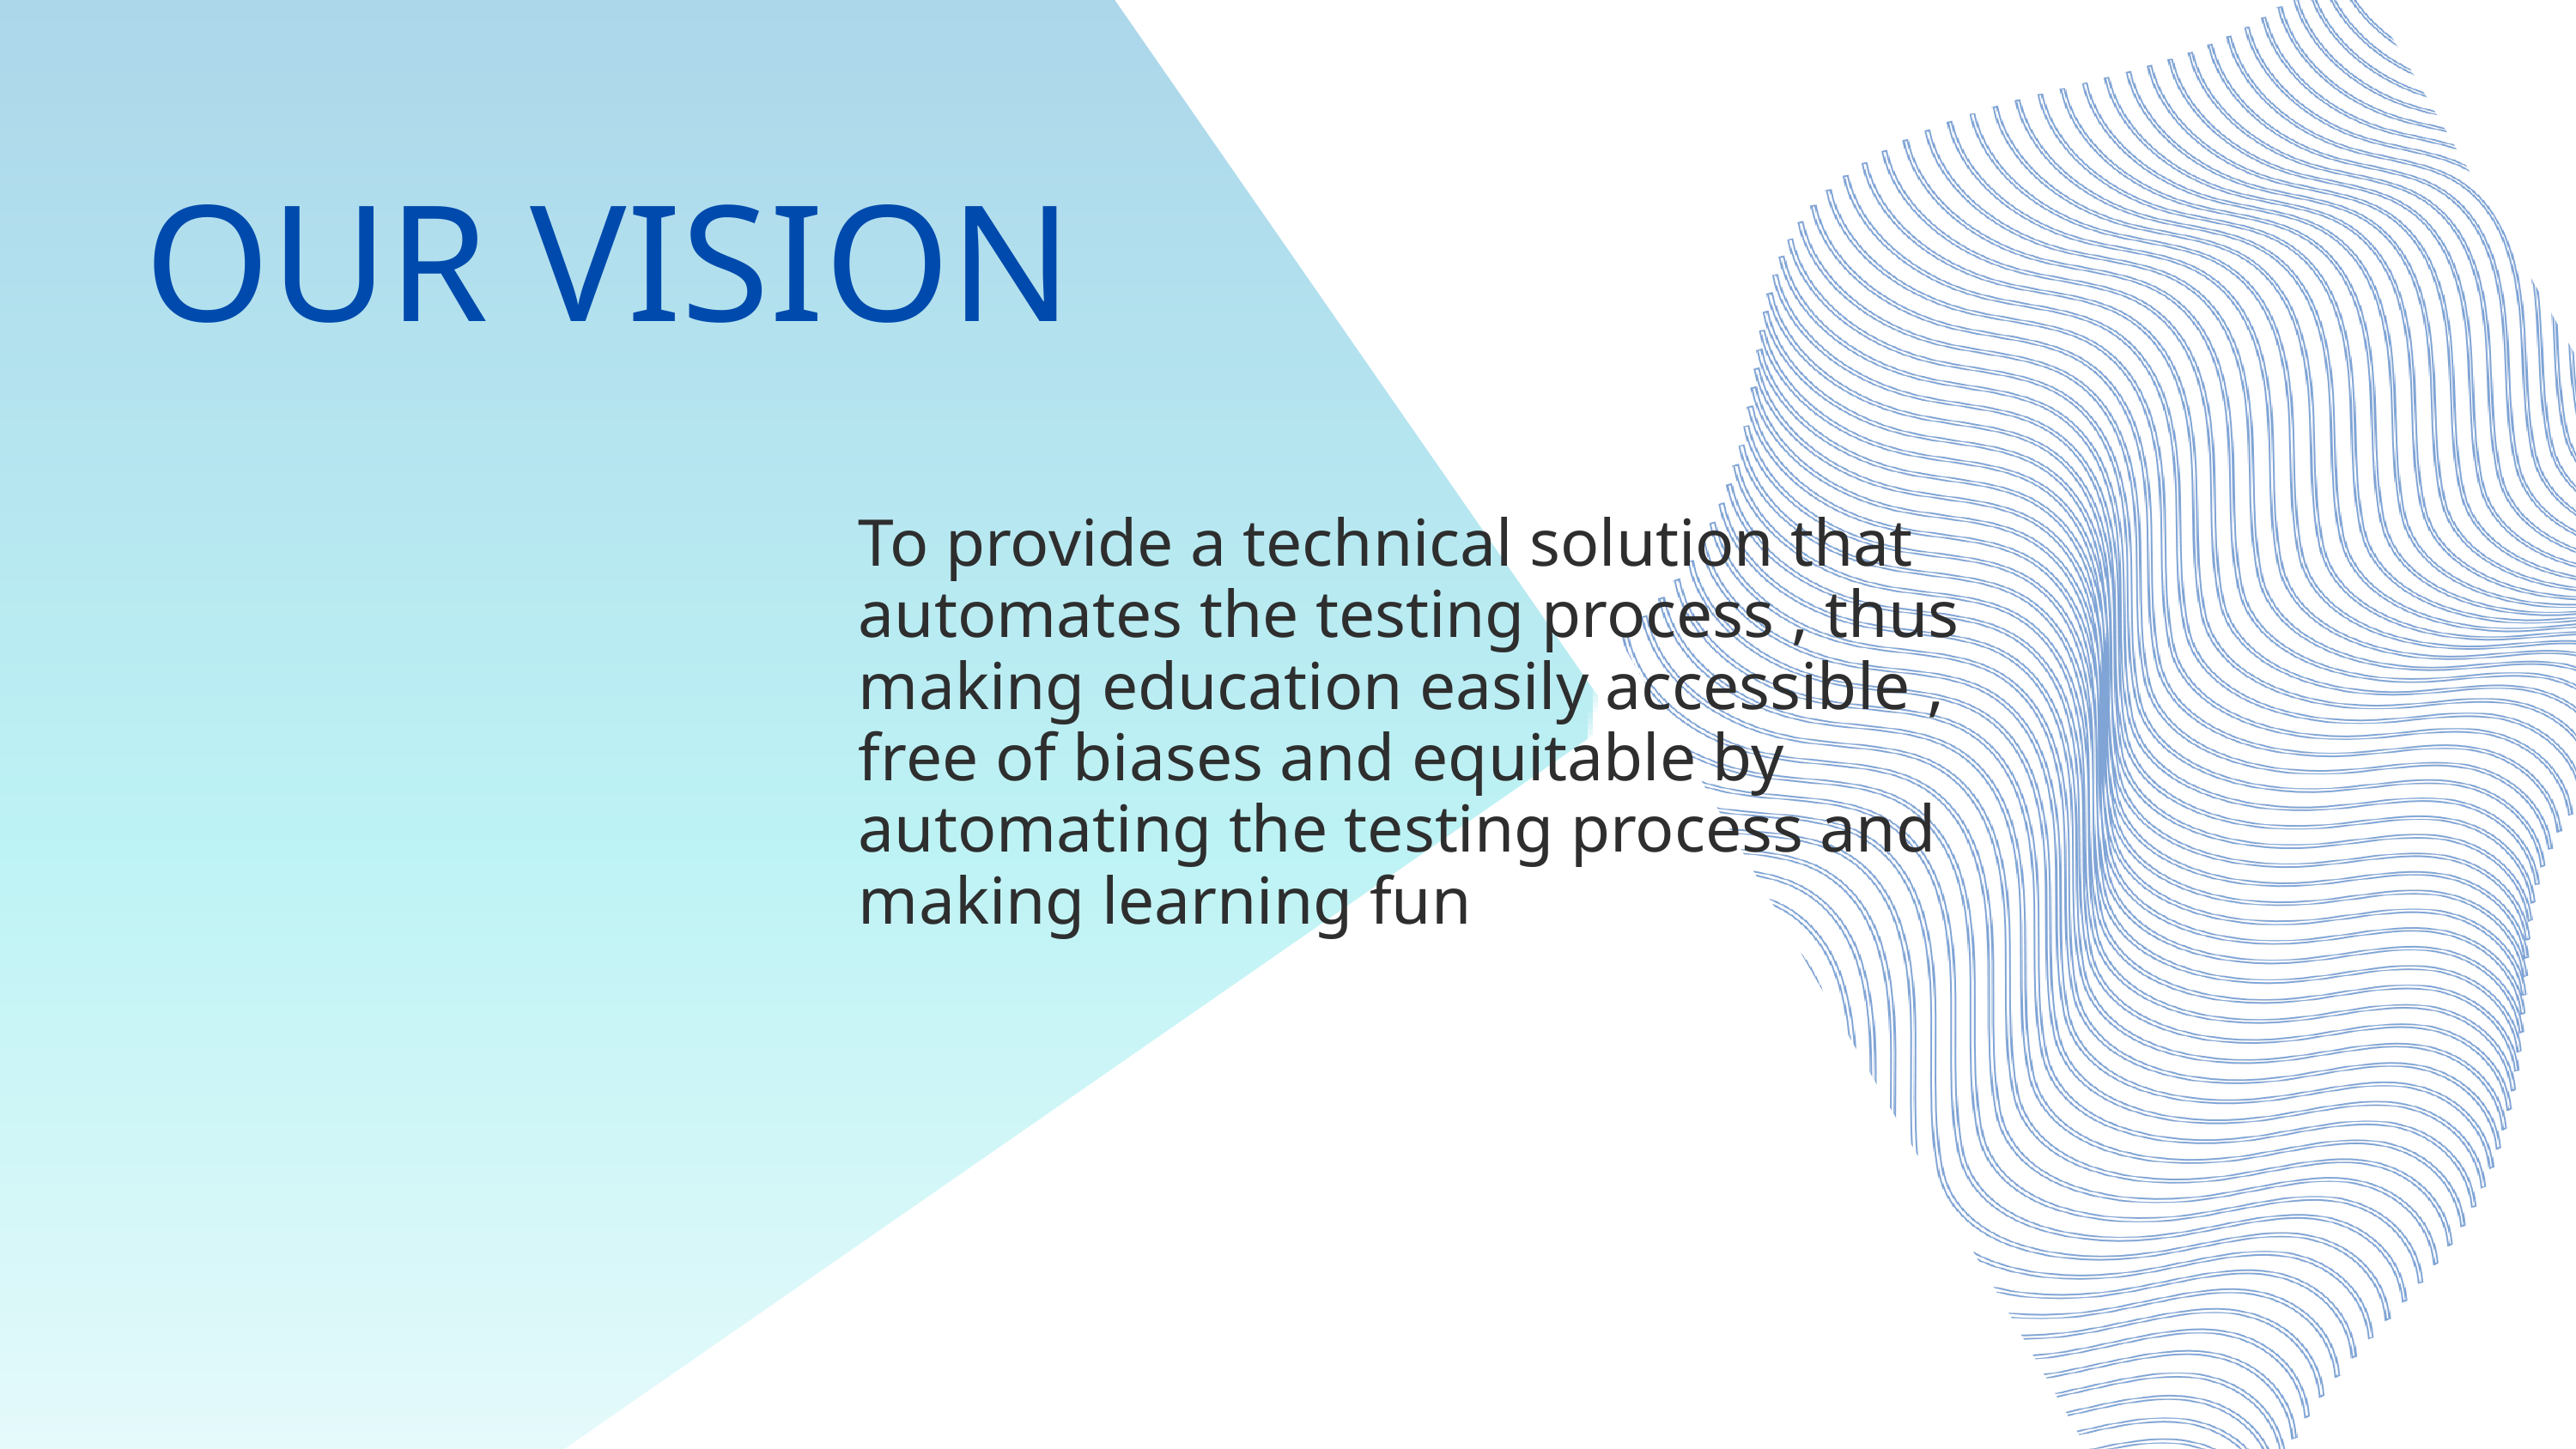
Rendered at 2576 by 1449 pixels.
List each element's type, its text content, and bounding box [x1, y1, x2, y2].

text_box [0, 0, 1467, 1449]
text_box OUR VISION [144, 192, 1209, 354]
text_box [1389, 0, 2576, 1449]
text_box To provide a technical solution that automates the testing process , thus making education easily accessible , free of biases and equitable by automating the testing process and making learning fun [858, 507, 2050, 937]
